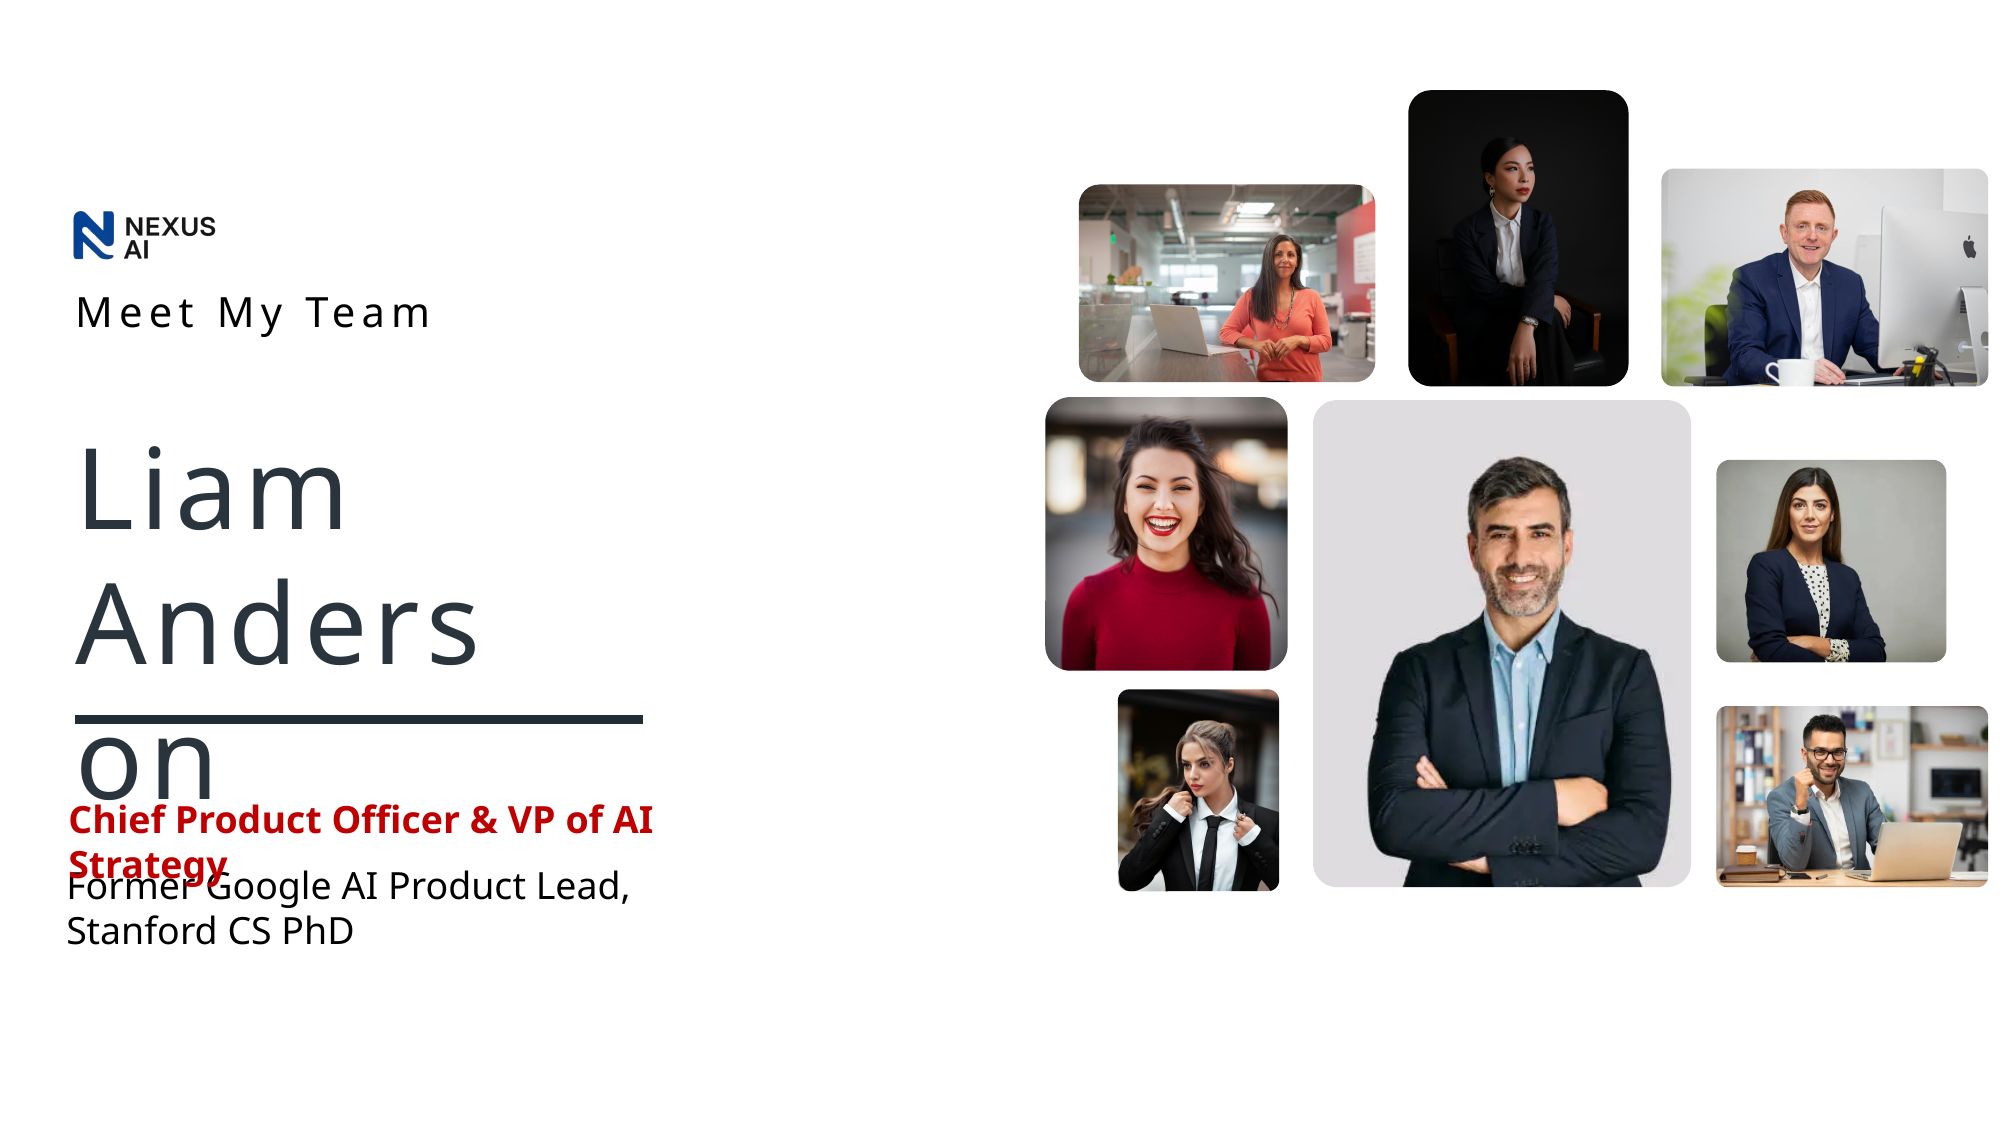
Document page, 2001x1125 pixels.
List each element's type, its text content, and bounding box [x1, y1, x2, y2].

picture [1312, 400, 1692, 888]
picture [1078, 184, 1376, 383]
picture [1716, 459, 1947, 663]
text_box Liam Anderson [75, 724, 547, 788]
text_box Meet My Team [75, 286, 547, 337]
picture [1045, 397, 1288, 671]
text_box Former Google AI Product Lead, Stanford CS PhD [51, 809, 705, 960]
text_box Chief Product Officer & VP of AI Strategy [53, 788, 813, 893]
picture [53, 194, 230, 269]
picture [1408, 90, 1629, 387]
picture [1716, 705, 1989, 888]
picture [1661, 168, 1989, 387]
text_box Liam Anderson [75, 416, 547, 715]
picture [1117, 689, 1280, 892]
